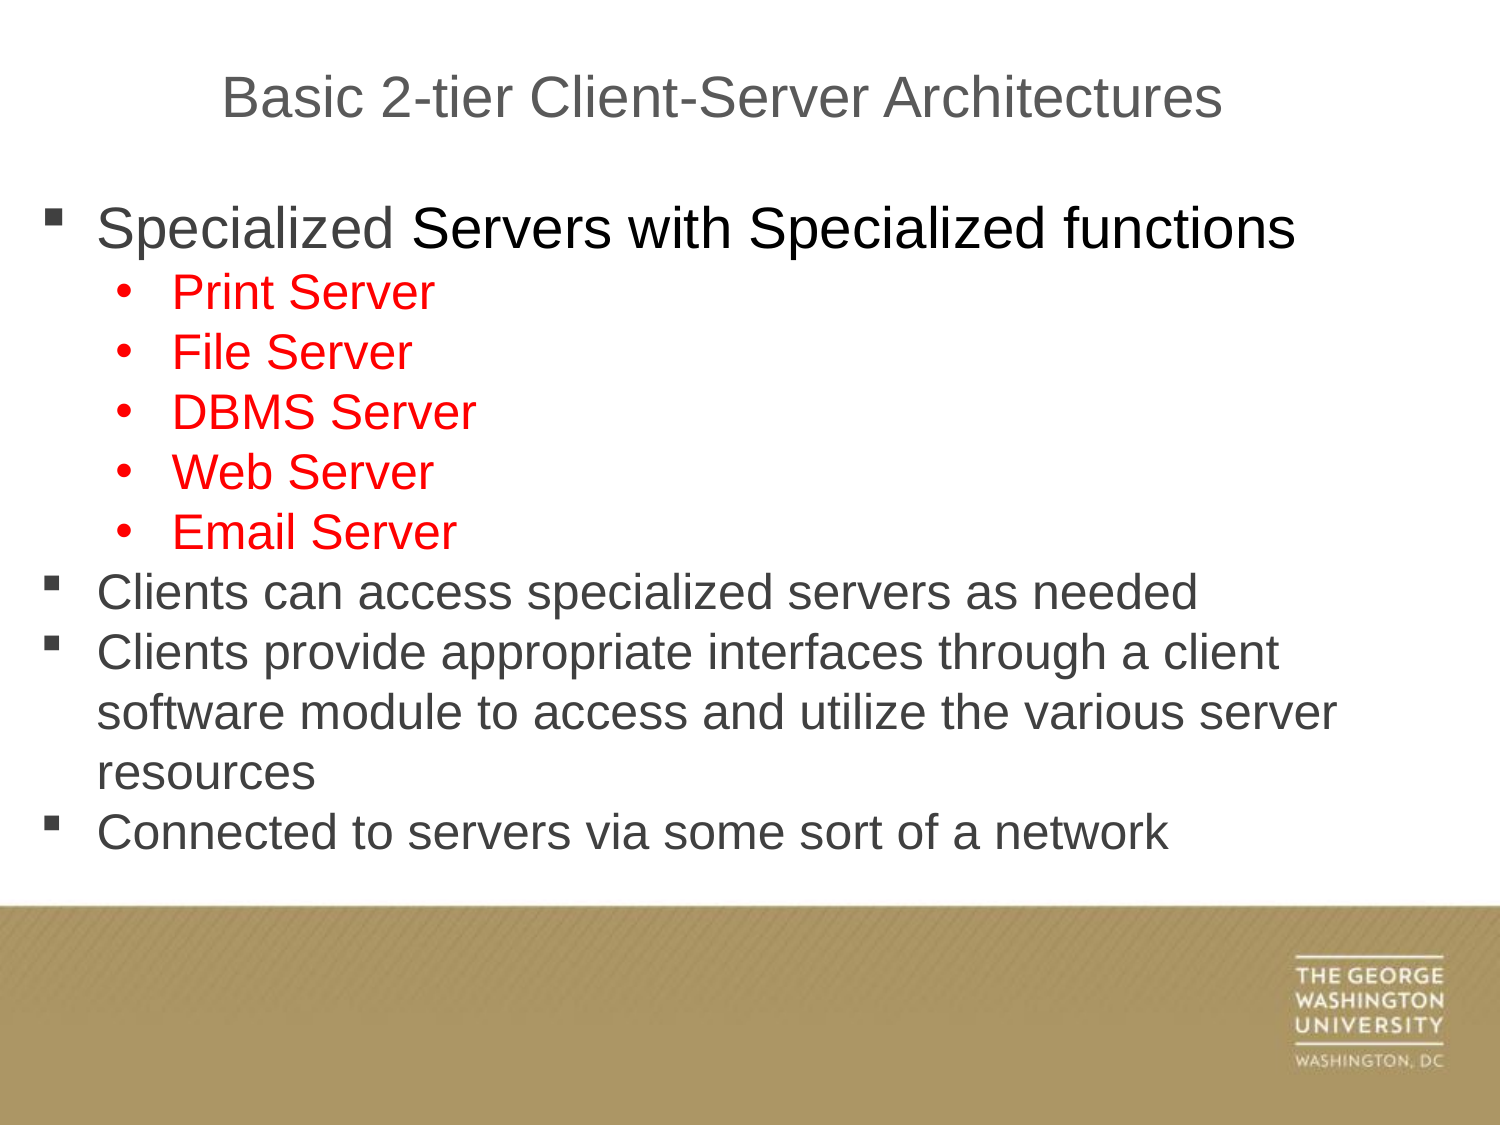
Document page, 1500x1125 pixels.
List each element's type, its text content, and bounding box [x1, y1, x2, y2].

picture [0, 0, 1500, 1125]
title Basic 2-tier Client-Server Architectures [172, 51, 1275, 160]
text_box Specialized Servers with Specialized functions Print Server File Server DBMS Server Web Server Email Server Clients can access specialized servers as needed Clients provide appropriate interfaces through a client software module to access and utilize the various server resources Connected to servers via some sort of a network [25, 182, 1469, 868]
